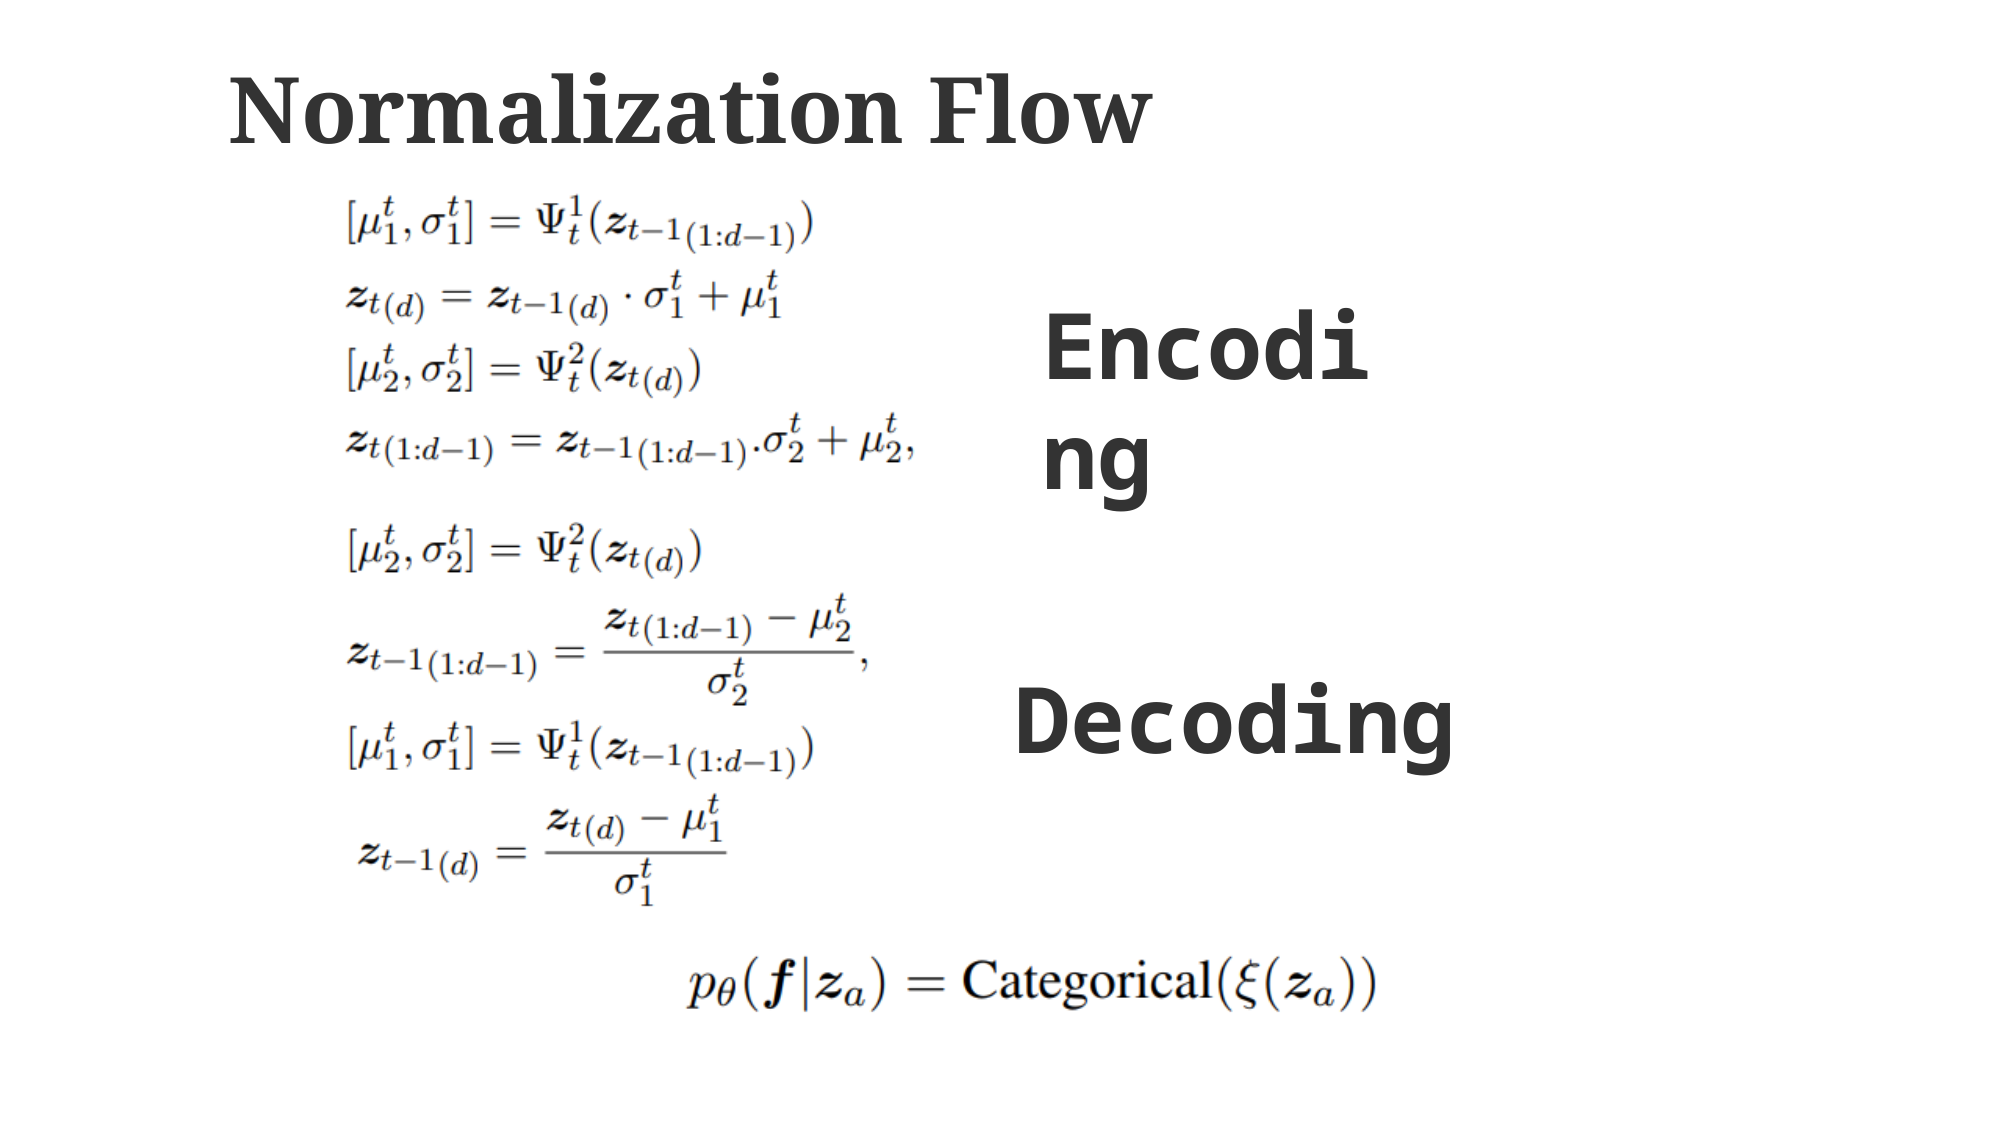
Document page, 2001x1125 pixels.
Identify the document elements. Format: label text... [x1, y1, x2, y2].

text_box Encoding [1027, 280, 1431, 516]
text_box Normalization Flow [214, 44, 1169, 170]
text_box Decoding [1001, 654, 1471, 780]
picture [318, 180, 935, 494]
picture [318, 499, 1441, 1053]
